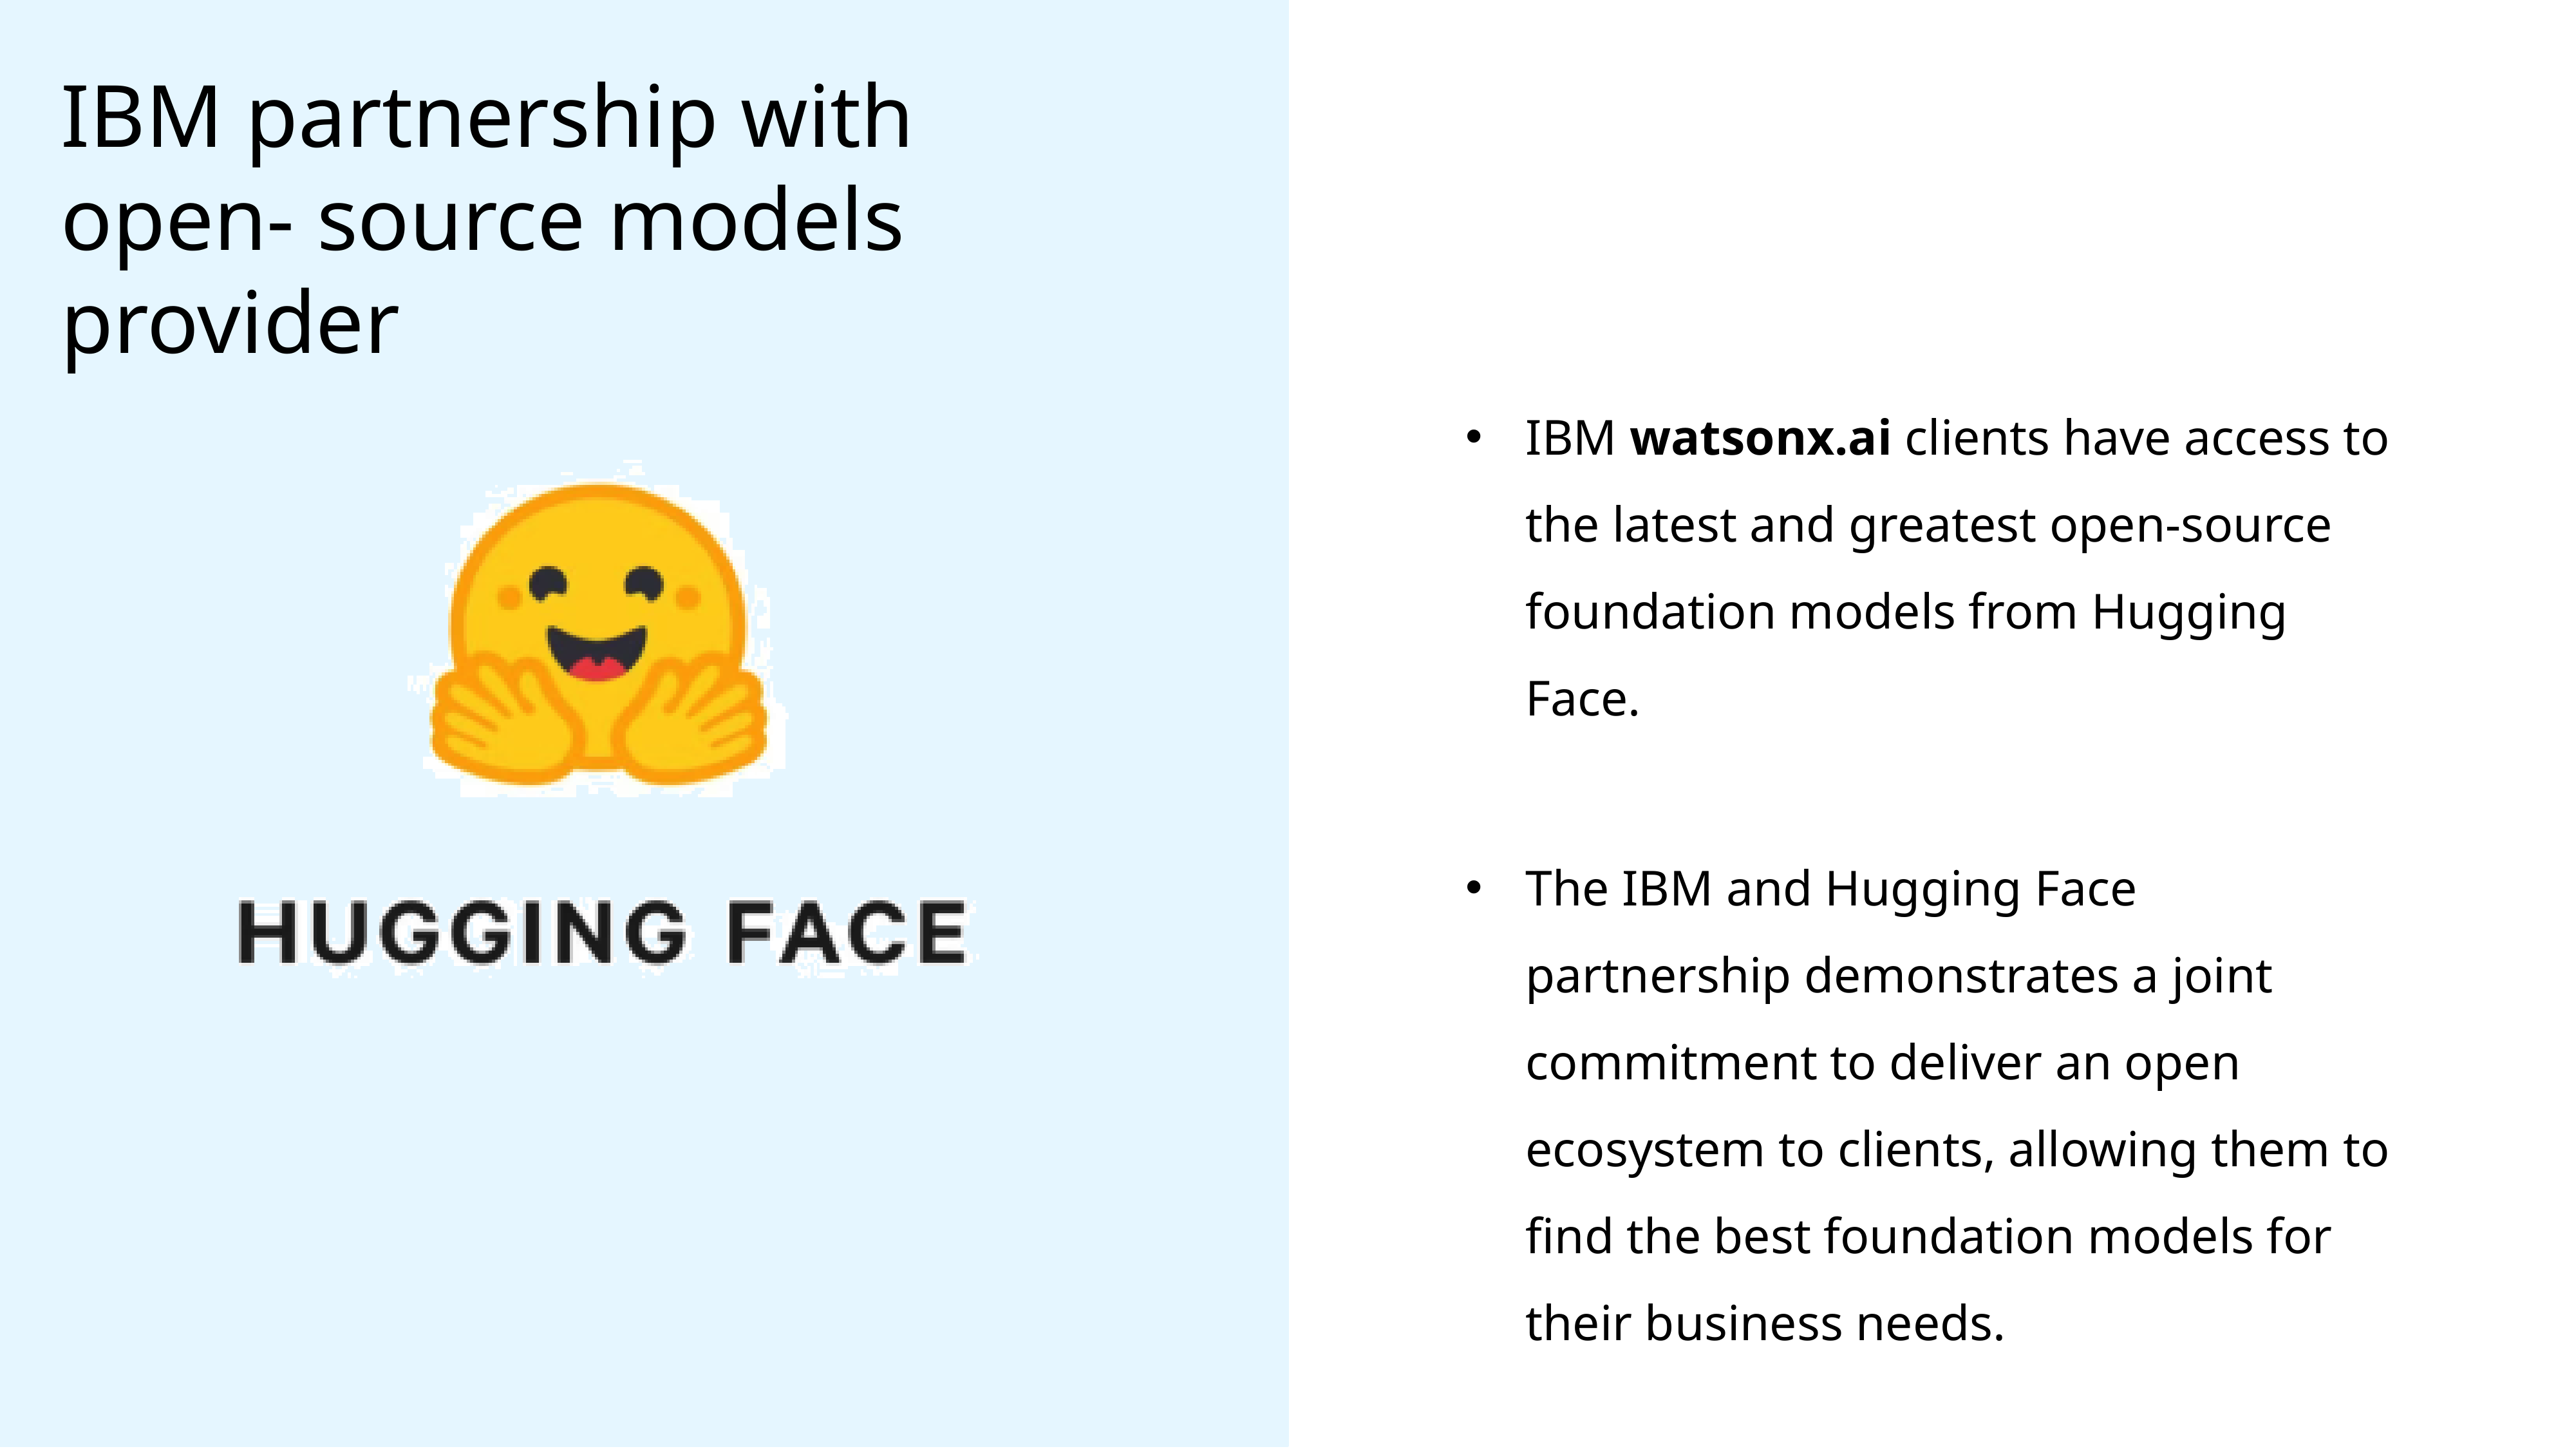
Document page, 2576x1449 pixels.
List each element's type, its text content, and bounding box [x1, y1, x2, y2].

text_box [0, 0, 1289, 1447]
picture [111, 379, 1098, 1107]
list IBM watsonx.ai clients have access to the latest and greatest open-source foundation models from Hugging Face. The IBM and Hugging Face partnership demonstrates a joint commitment to deliver an open ecosystem to clients, allowing them to find the best foundation models for their business needs. [1465, 377, 2411, 1224]
title IBM partnership with open- source models provider [60, 61, 1149, 243]
